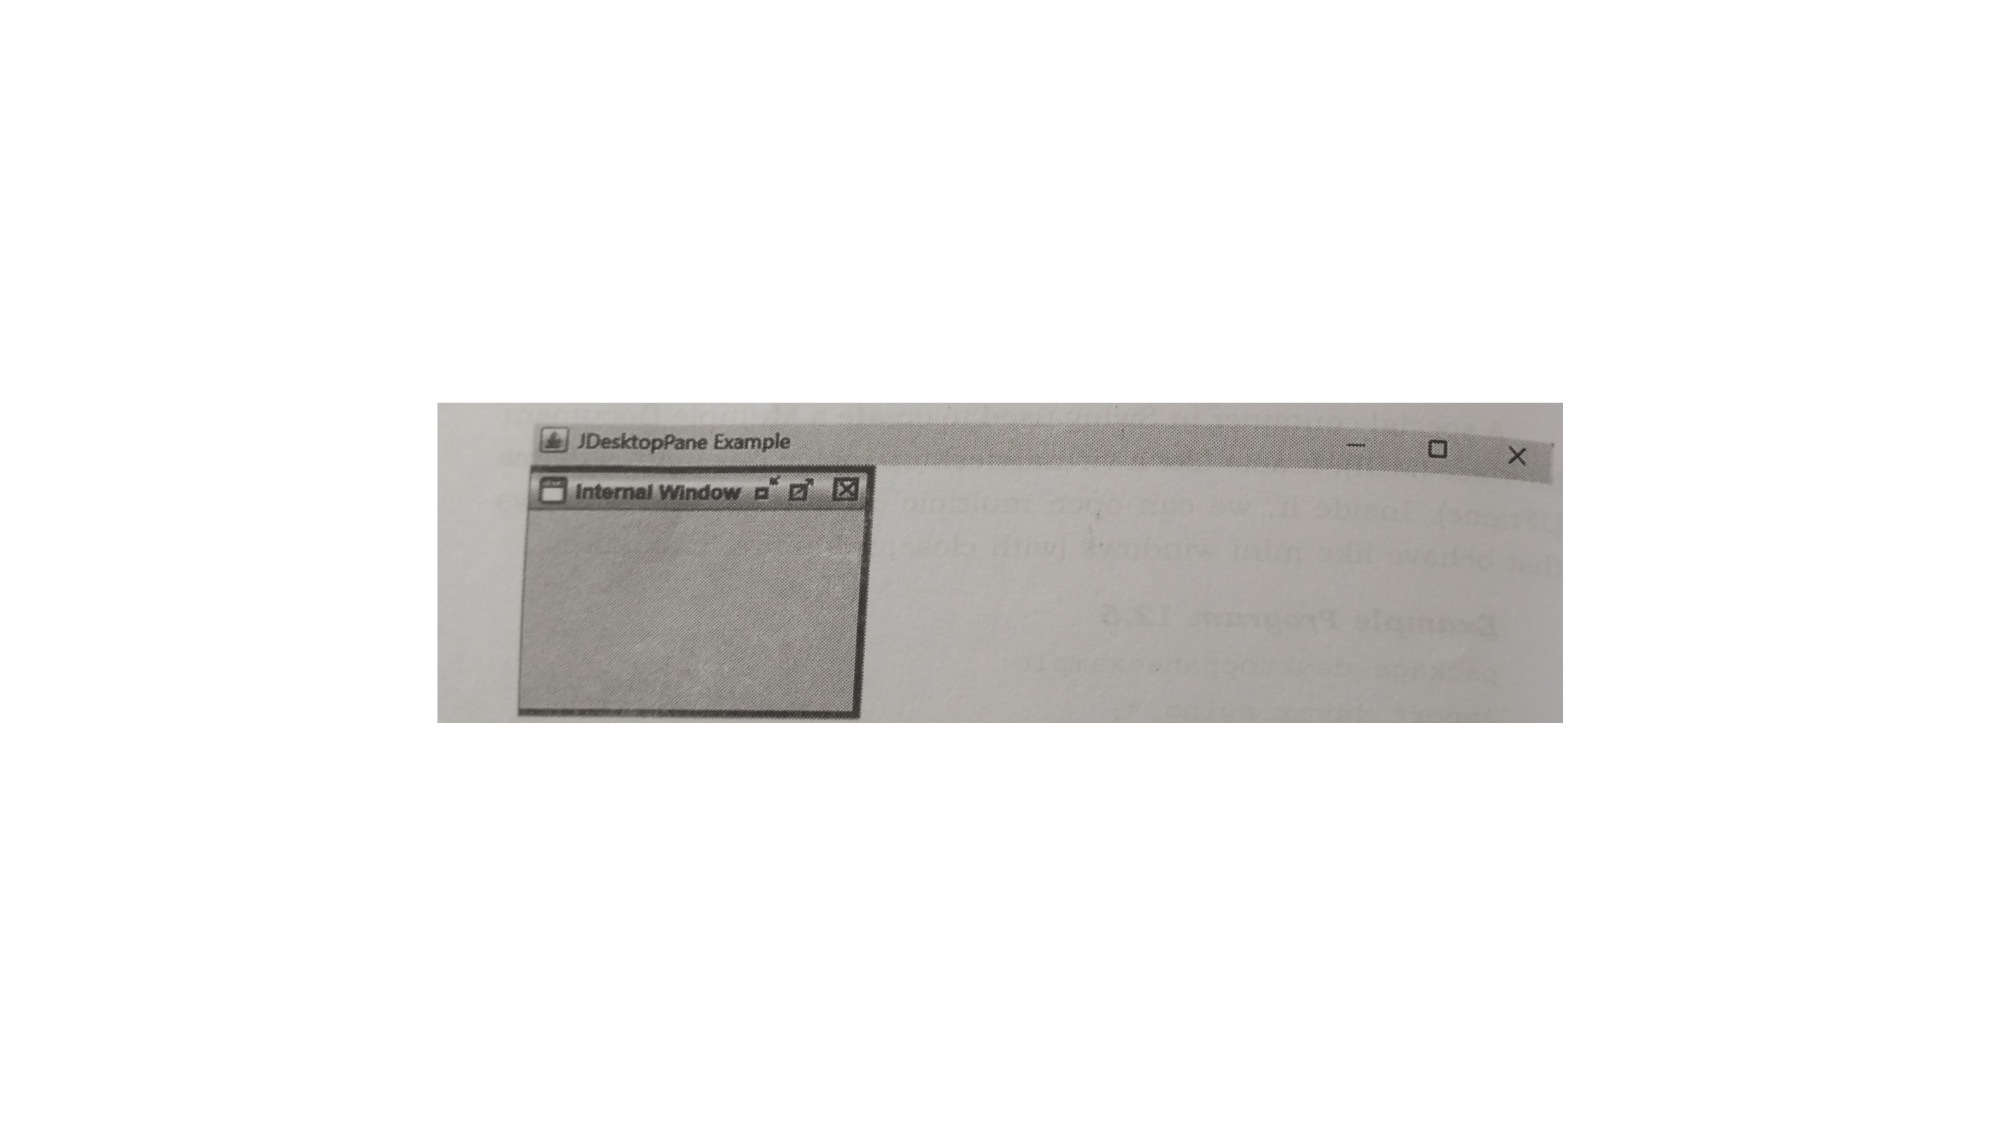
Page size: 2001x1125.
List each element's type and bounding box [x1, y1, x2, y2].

picture [439, 0, 1562, 1125]
